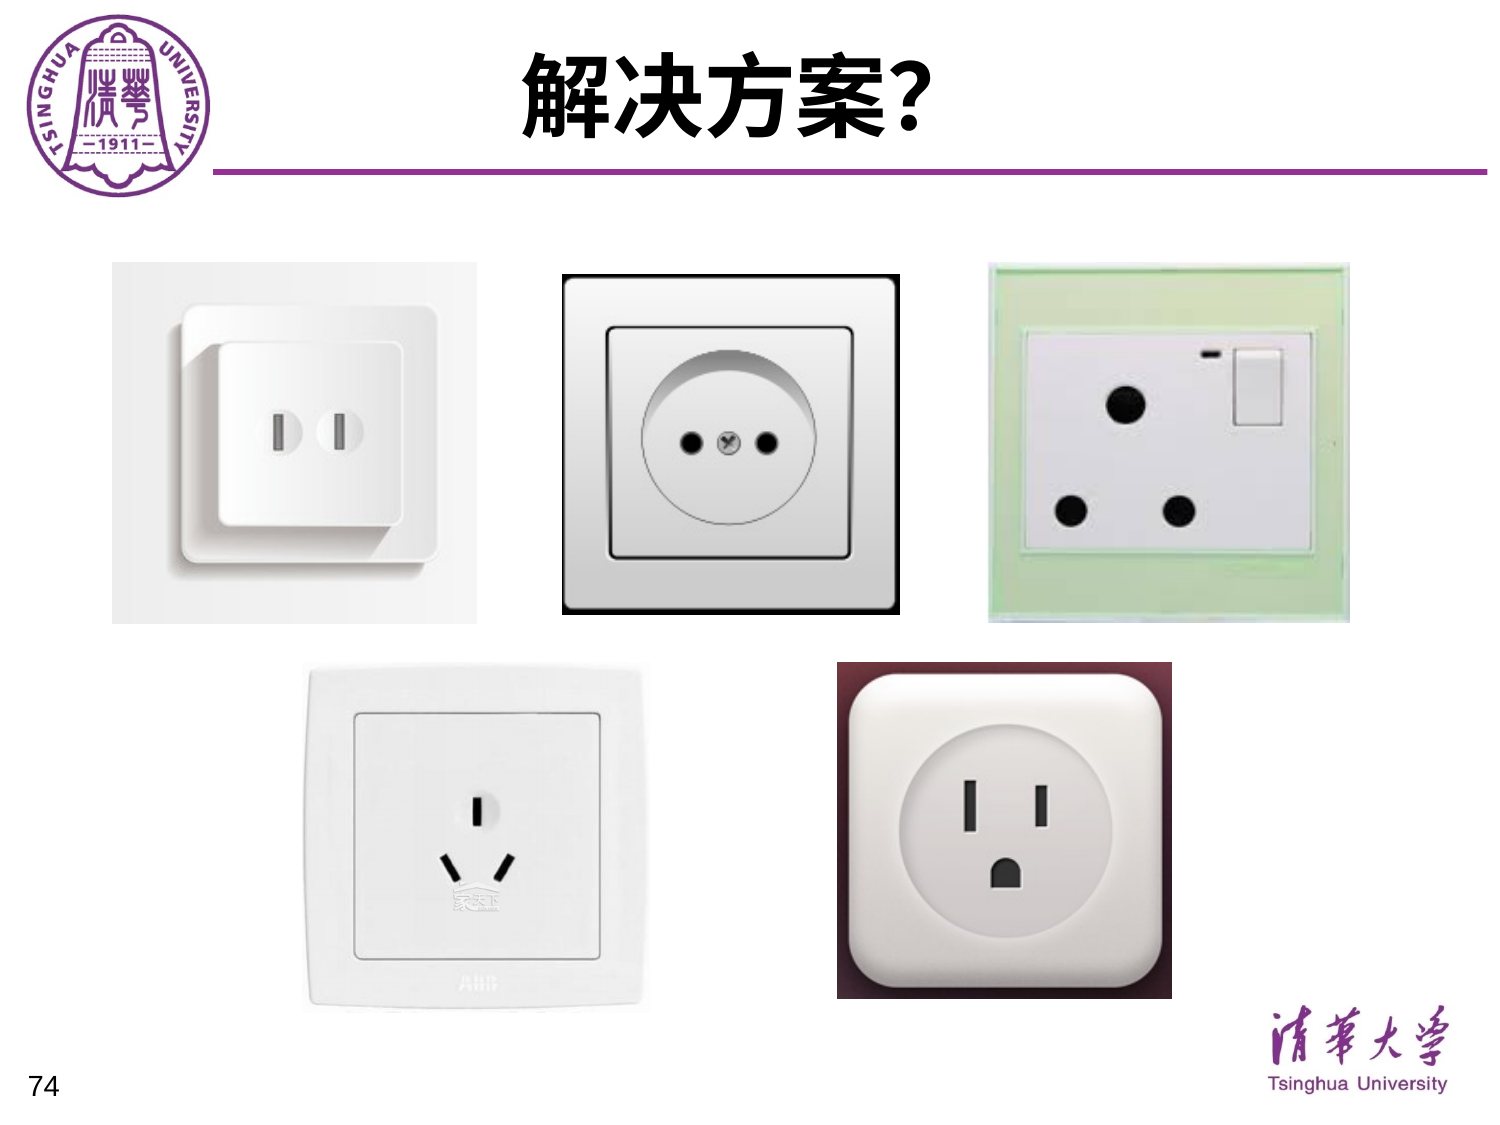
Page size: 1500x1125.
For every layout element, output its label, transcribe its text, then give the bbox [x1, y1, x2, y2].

footer 74 [12, 1059, 176, 1125]
title 解决方案？ [24, 37, 1476, 151]
picture [24, 12, 213, 37]
picture [562, 274, 901, 615]
picture [837, 662, 1173, 999]
picture [1262, 999, 1454, 1101]
picture [301, 662, 651, 1013]
picture [24, 151, 213, 200]
picture [987, 262, 1351, 624]
picture [112, 262, 477, 624]
